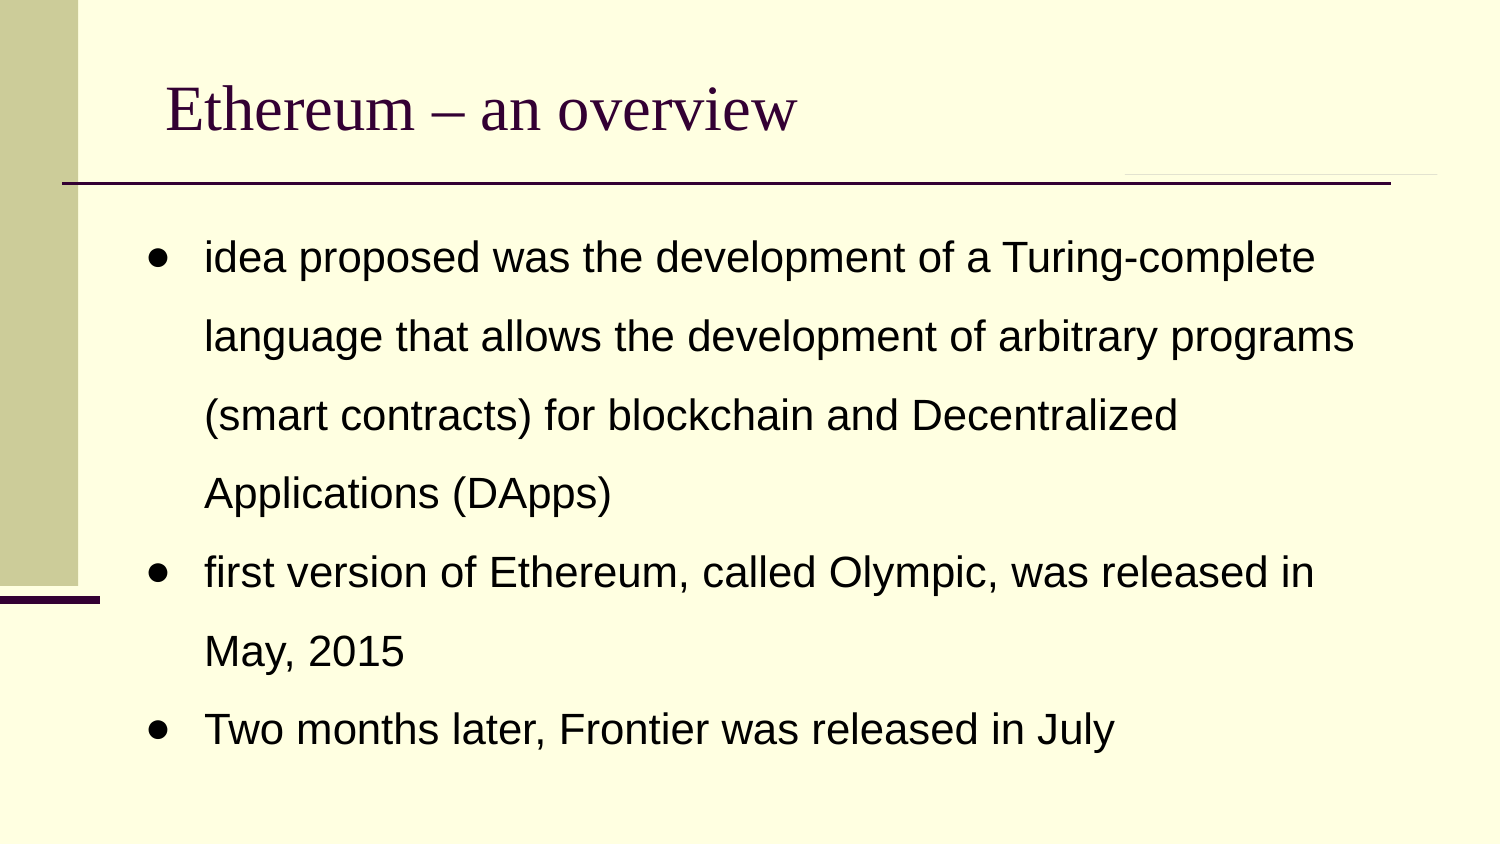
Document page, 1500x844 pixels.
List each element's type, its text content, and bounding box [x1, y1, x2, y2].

text_box idea proposed was the development of a Turing-complete language that allows the development of arbitrary programs (smart contracts) for blockchain and Decentralized Applications (DApps) first version of Ethereum, called Olympic, was released in May, 2015 Two months later, Frontier was released in July [114, 187, 1425, 769]
title Ethereum – an overview [150, 34, 1425, 175]
